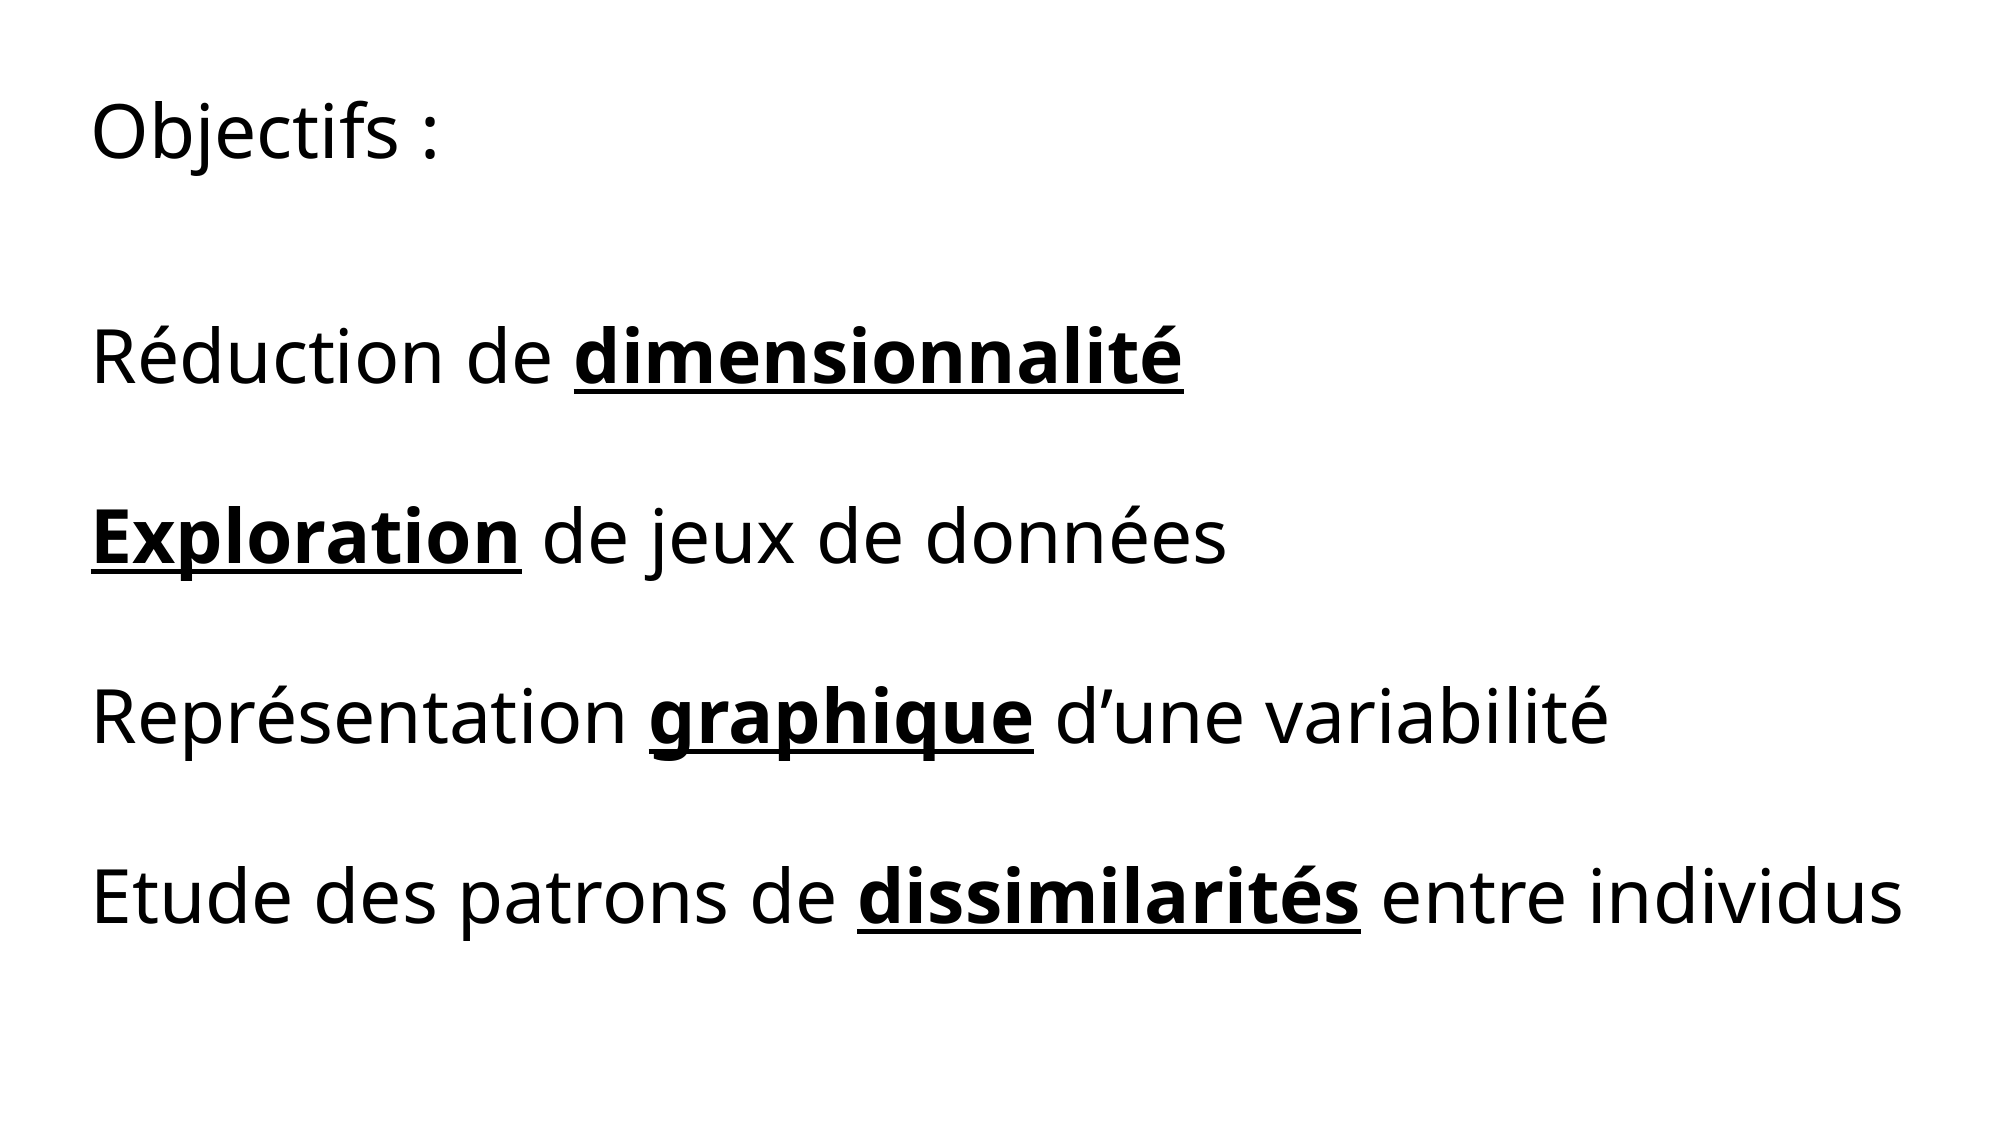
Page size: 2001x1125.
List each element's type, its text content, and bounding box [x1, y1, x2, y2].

text_box Objectifs : Réduction de dimensionnalité Exploration de jeux de données Représentation graphique d’une variabilité Etude des patrons de dissimilarités entre individus [75, 75, 1939, 1076]
